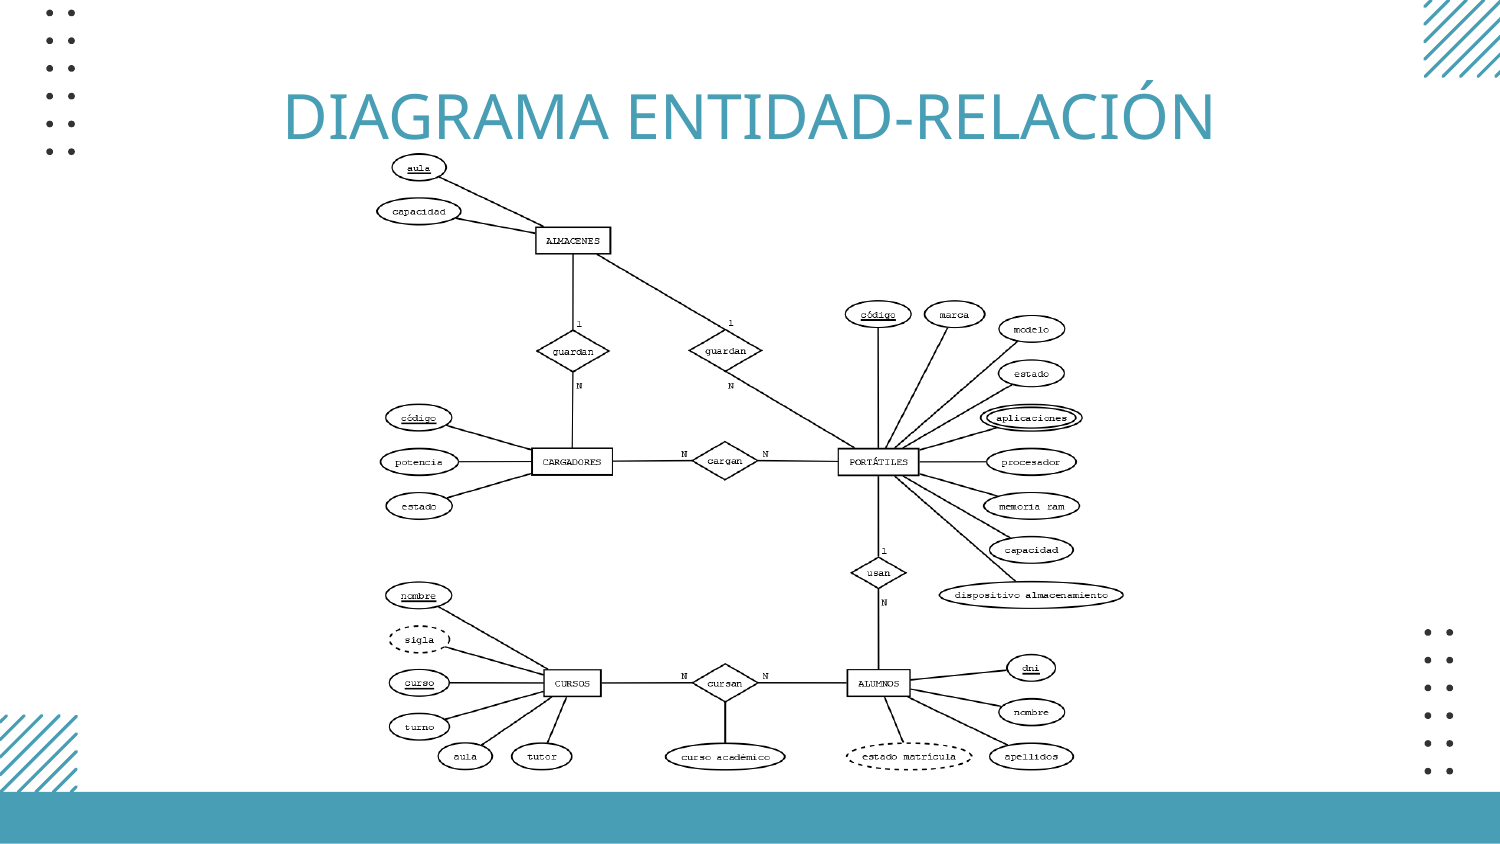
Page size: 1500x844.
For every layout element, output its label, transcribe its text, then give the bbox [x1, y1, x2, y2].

picture [376, 153, 1124, 771]
title DIAGRAMA ENTIDAD-RELACIÓN [118, 72, 1382, 167]
